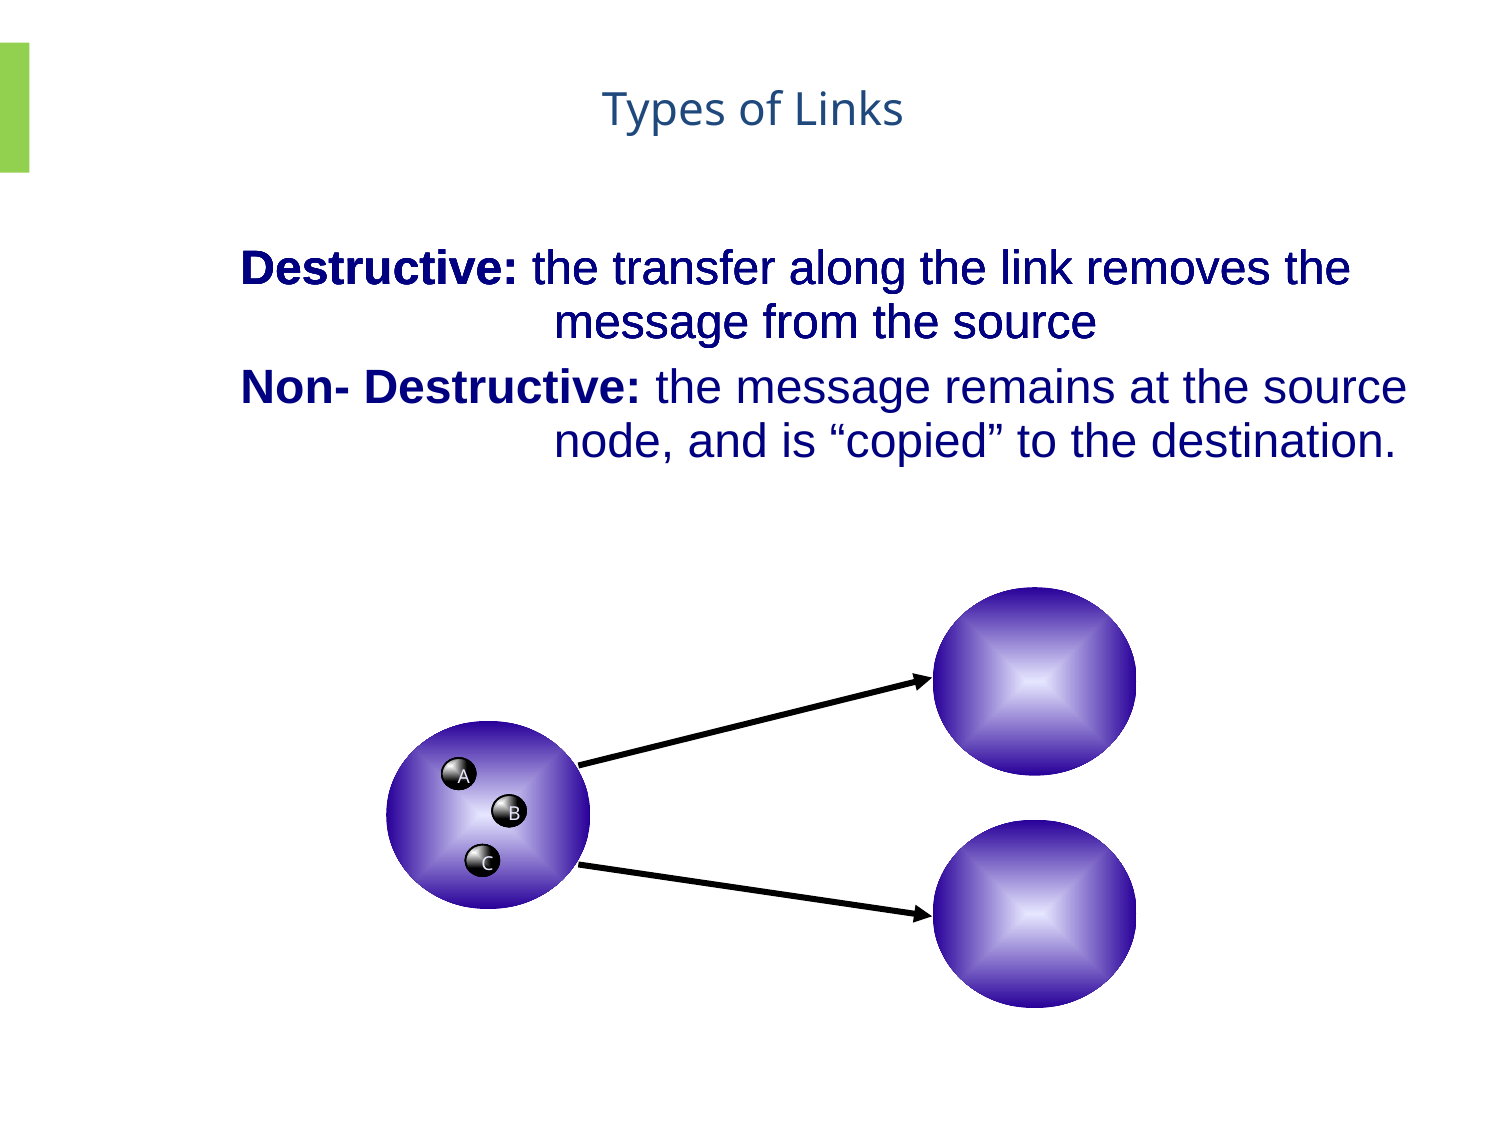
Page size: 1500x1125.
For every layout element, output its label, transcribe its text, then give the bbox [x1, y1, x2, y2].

text_box Destructive: the transfer along the link removes the message from the source [227, 235, 1487, 351]
text_box Non- Destructive: the message remains at the source node, and is “copied” to the destination. [227, 354, 1487, 470]
text_box [578, 864, 933, 921]
text_box [932, 819, 1137, 1009]
text_box [578, 674, 933, 766]
title Types of Links [136, 72, 1370, 143]
text_box B [492, 795, 527, 827]
text_box C [465, 844, 500, 877]
text_box A [441, 758, 476, 790]
text_box [386, 720, 591, 910]
text_box [932, 587, 1137, 776]
